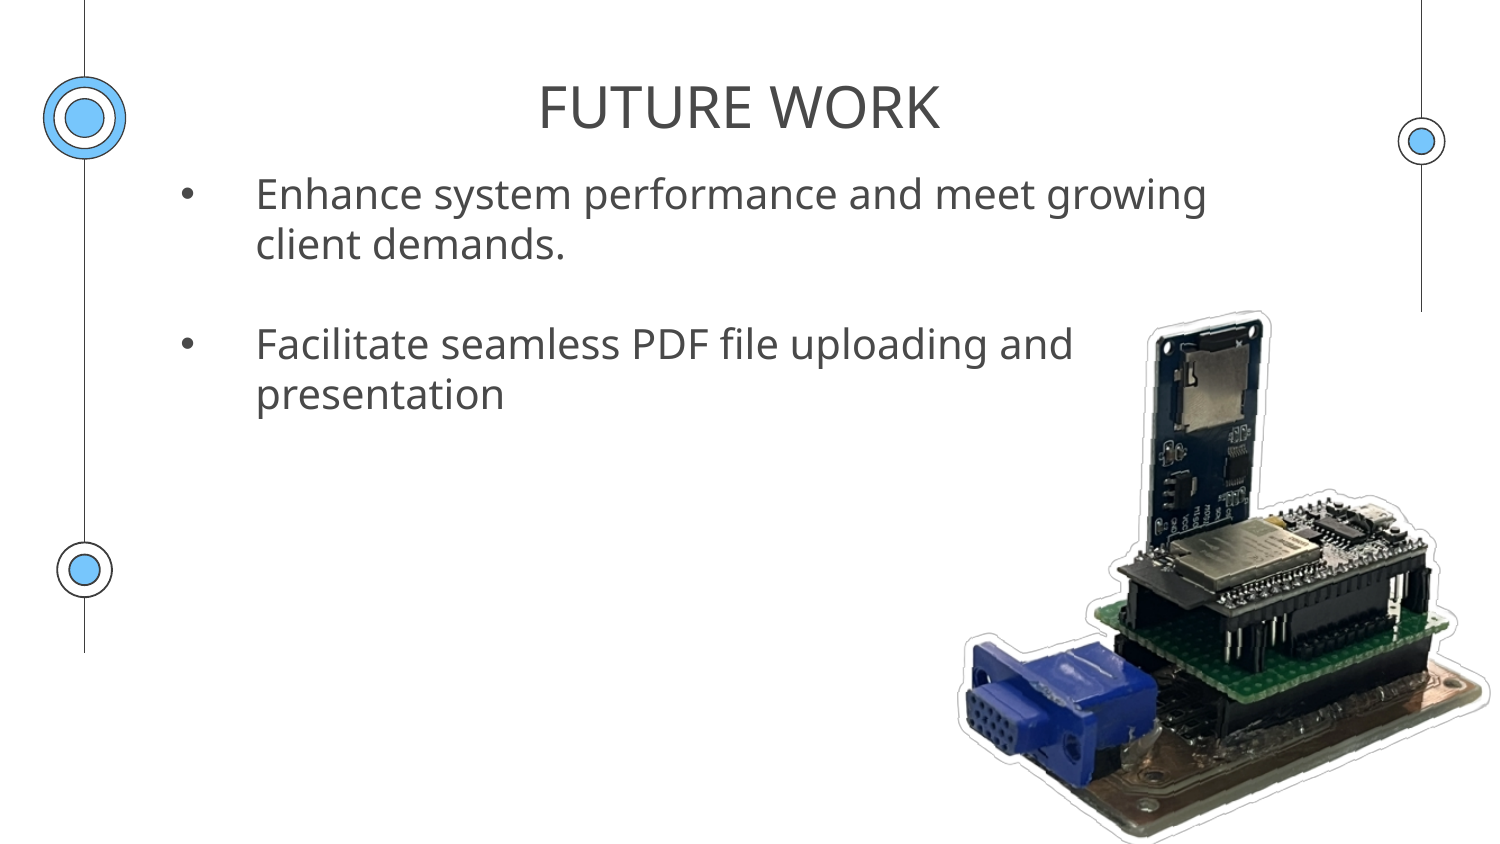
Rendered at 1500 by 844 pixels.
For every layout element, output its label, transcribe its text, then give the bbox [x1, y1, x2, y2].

title FUTURE WORK [281, 55, 1197, 153]
picture [930, 280, 1500, 844]
text_box Enhance system performance and meet growing client demands. Facilitate seamless PDF file uploading and presentation [165, 153, 1281, 729]
